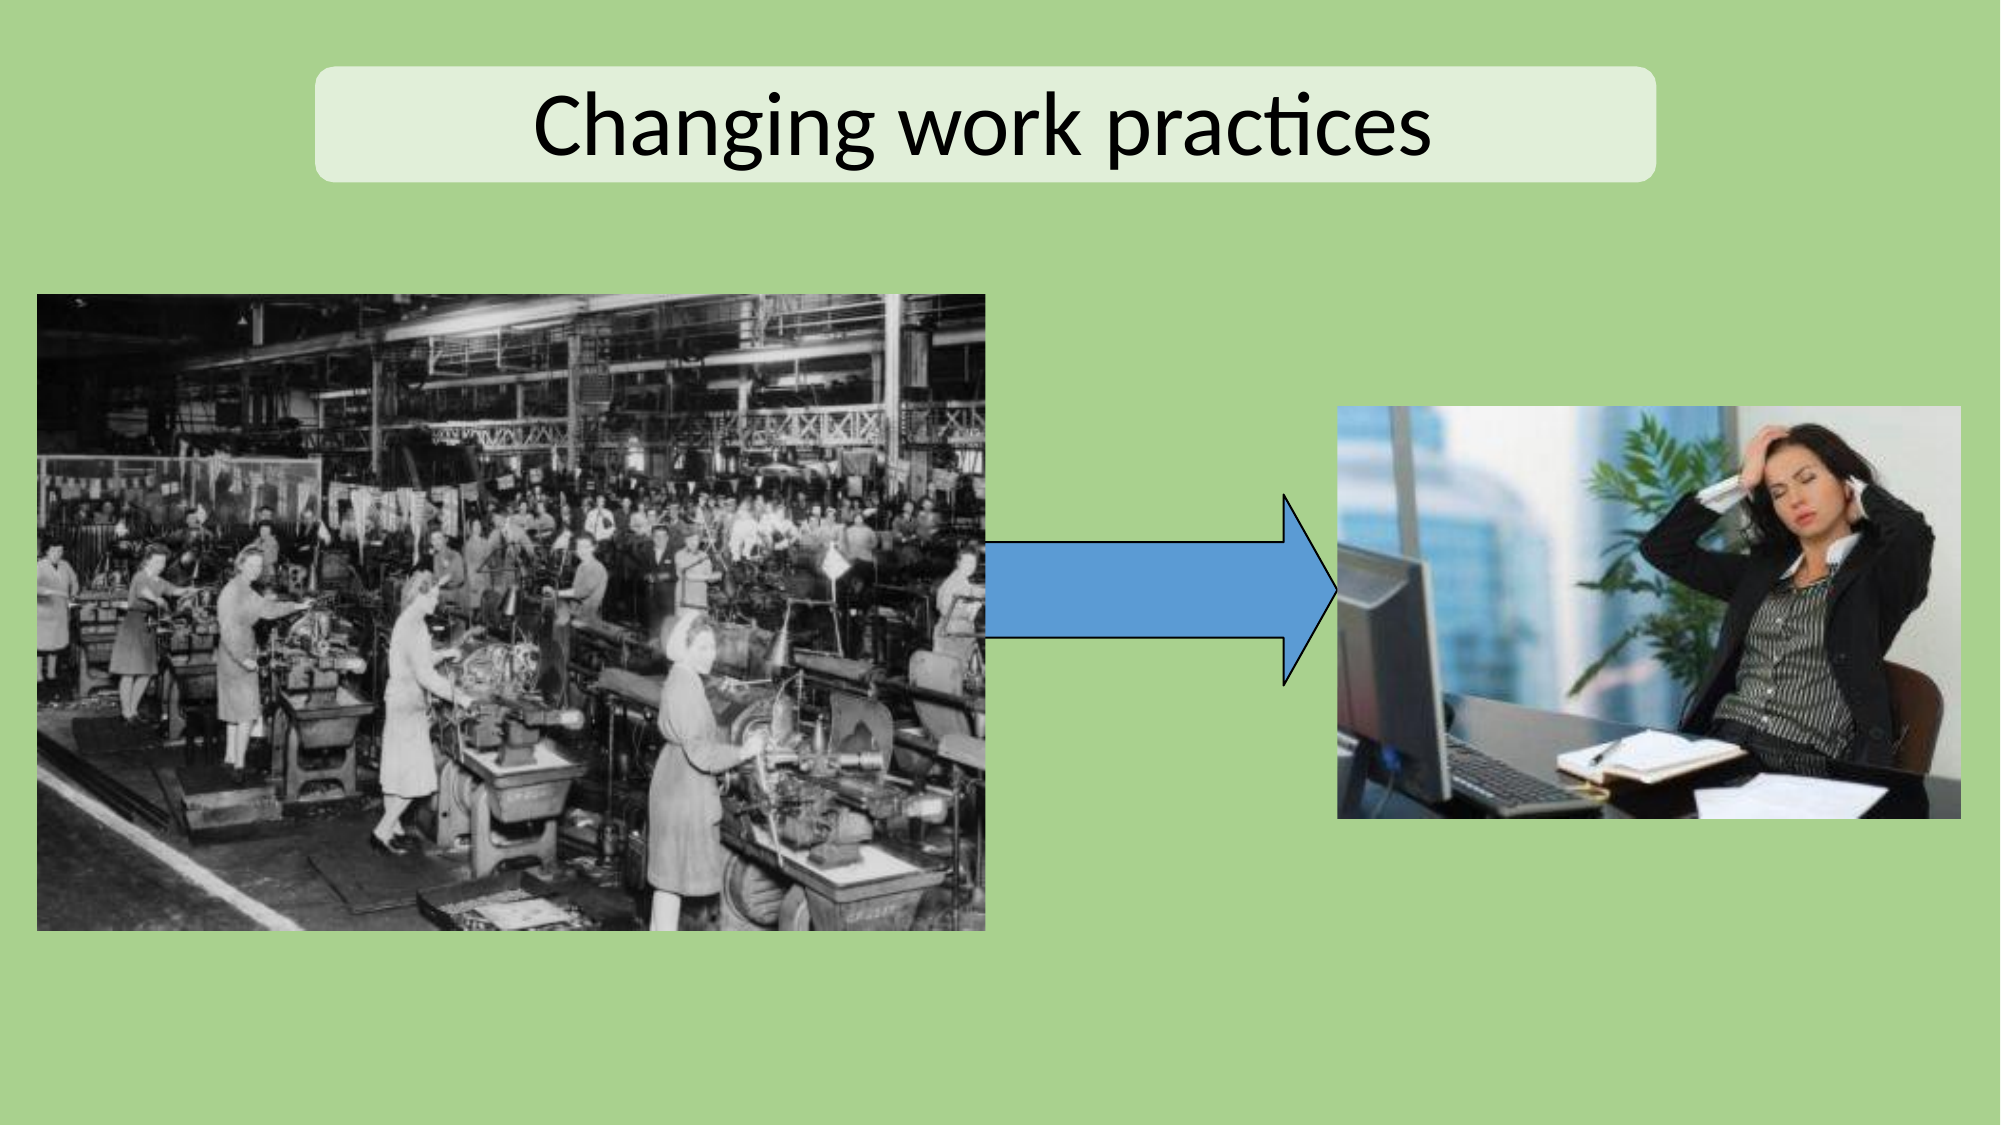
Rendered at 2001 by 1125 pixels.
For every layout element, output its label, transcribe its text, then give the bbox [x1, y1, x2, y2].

text_box [37, 294, 986, 931]
title Changing work practices [531, 61, 1441, 252]
text_box [315, 66, 531, 183]
text_box [1441, 66, 1657, 183]
text_box [986, 494, 1337, 686]
text_box [1337, 406, 1961, 819]
